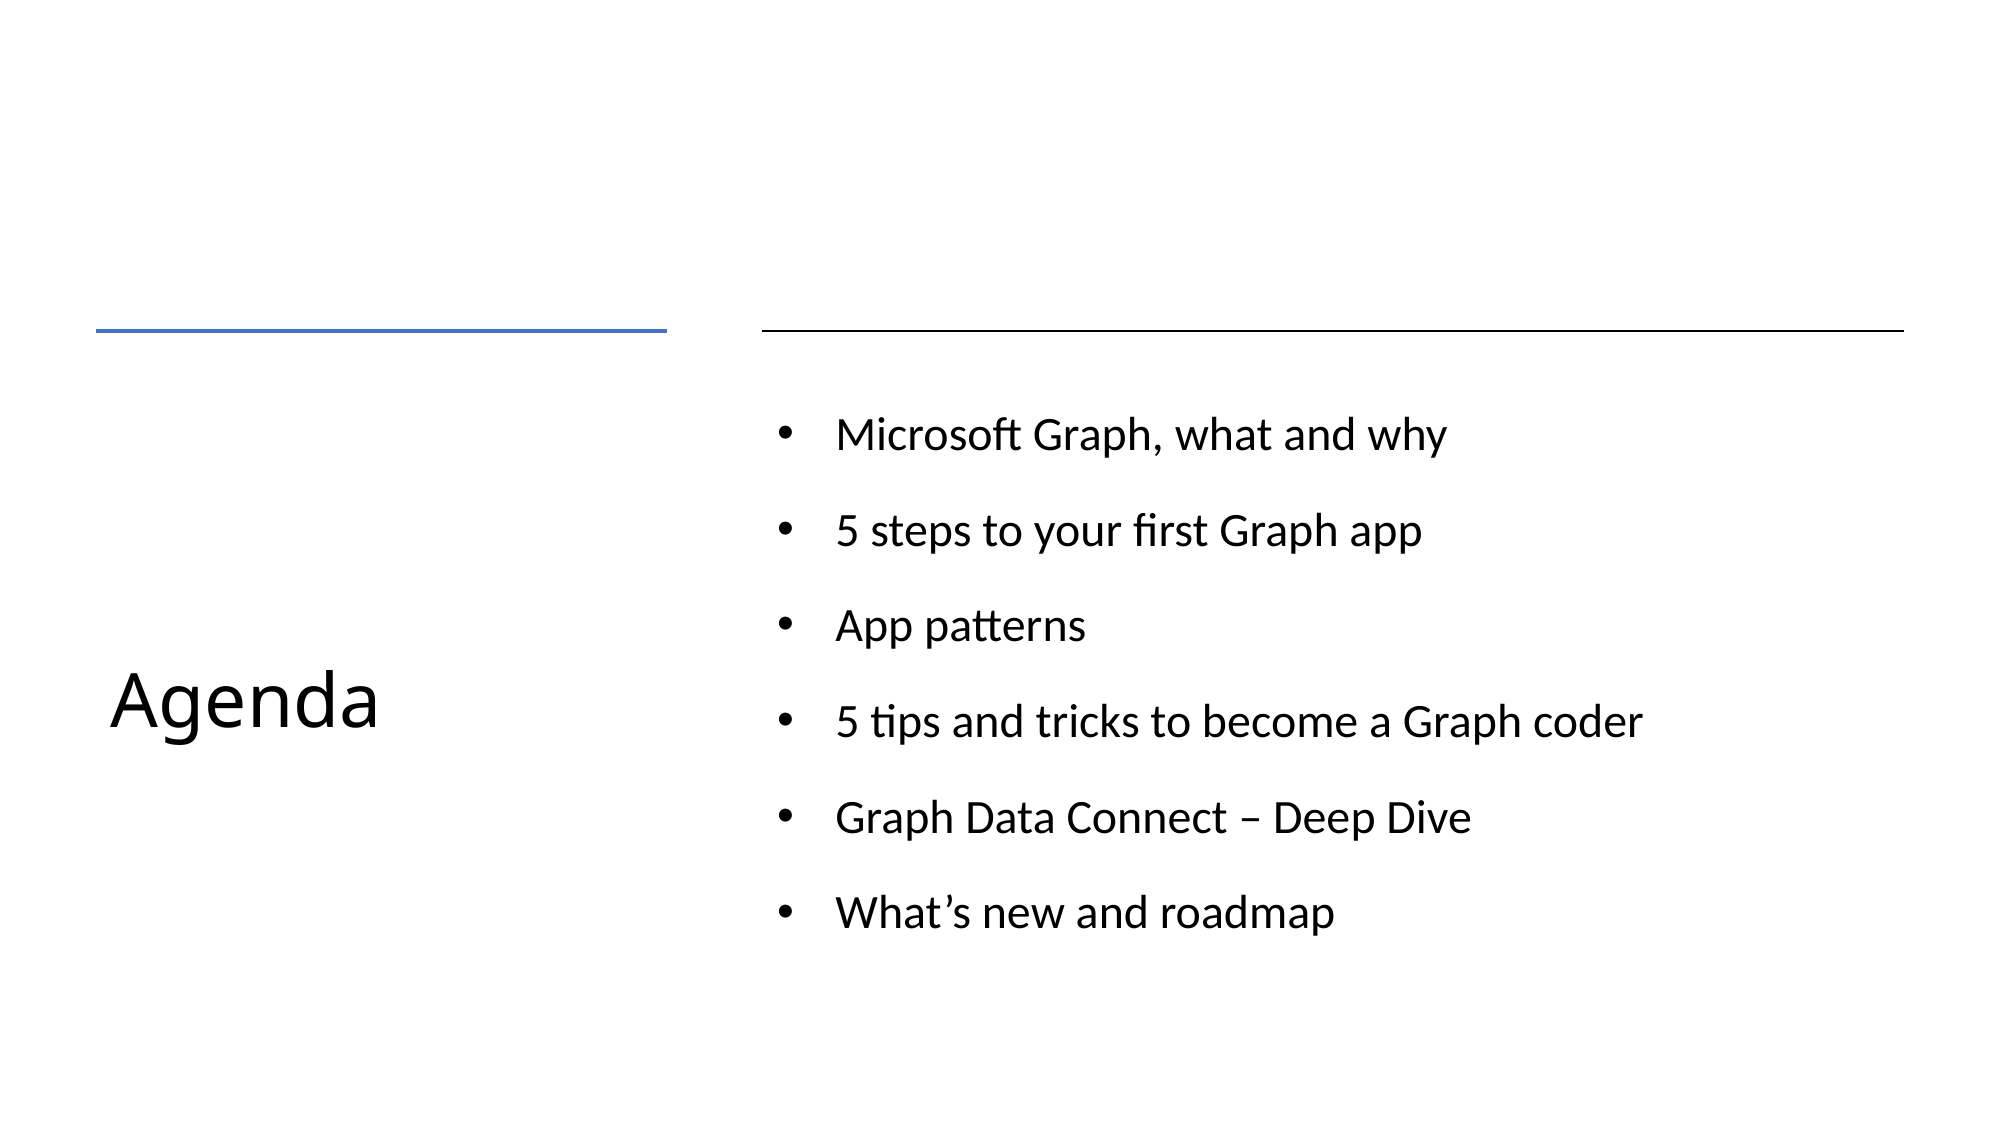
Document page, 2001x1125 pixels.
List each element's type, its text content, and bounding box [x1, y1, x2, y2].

list Microsoft Graph, what and why 5 steps to your first Graph app App patterns 5 tips and tricks to become a Graph coder Graph Data Connect – Deep Dive What’s new and roadmap [762, 401, 1905, 952]
title Agenda [95, 378, 665, 1029]
